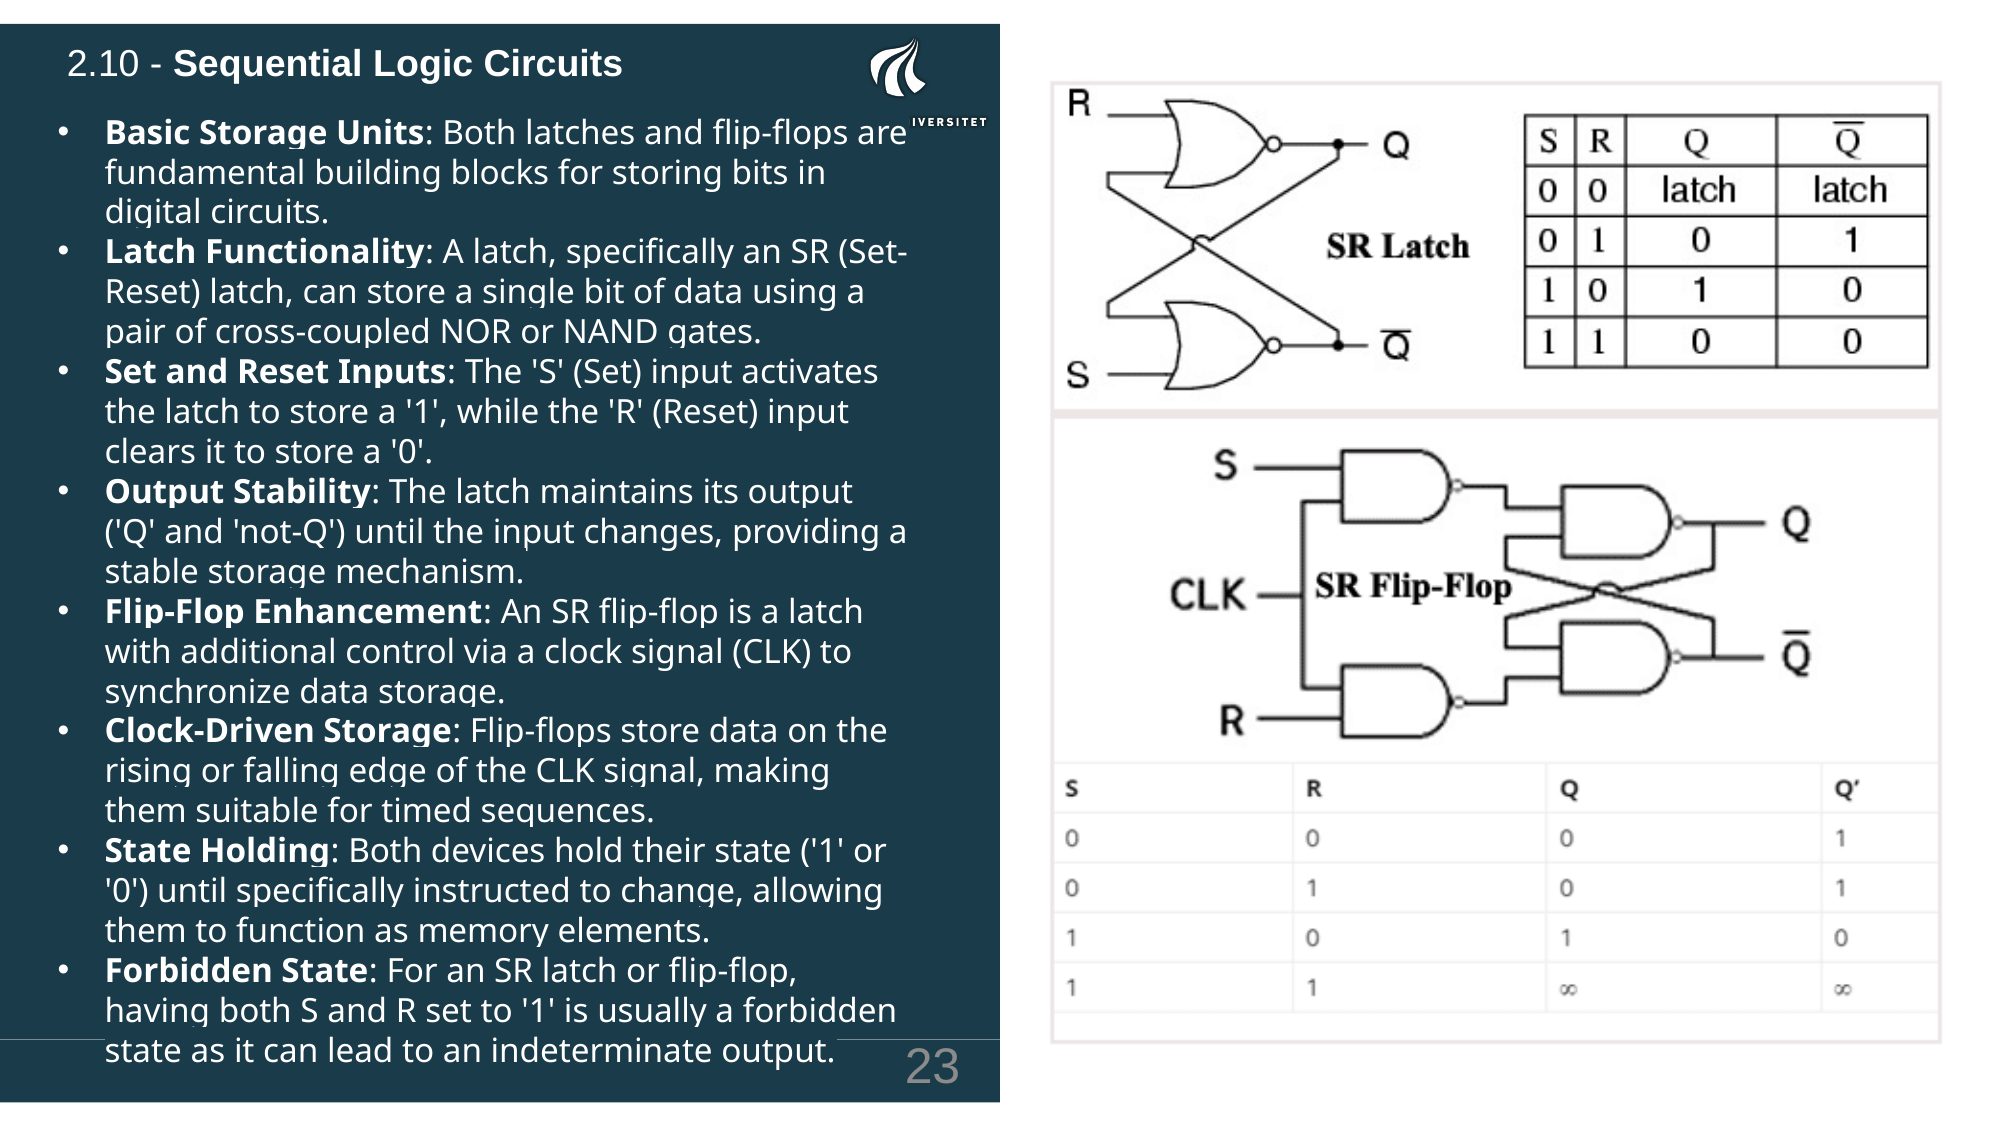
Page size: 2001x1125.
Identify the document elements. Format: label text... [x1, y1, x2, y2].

title 2.10 - Sequential Logic Circuits [52, 36, 805, 103]
picture [804, 24, 1000, 140]
picture [1047, 74, 1948, 1052]
text_box Basic Storage Units: Both latches and flip-flops are fundamental building blocks for storing bits in digital circuits. Latch Functionality: A latch, specifically an SR (Set-Reset) latch, can store a single bit of data using a pair of cross-coupled NOR or NAND gates. Set and Reset Inputs: The 'S' (Set) input activates the latch to store a '1', while the 'R' (Reset) input clears it to store a '0'. Output Stability: The latch maintains its output ('Q' and 'not-Q') until the input changes, providing a stable storage mechanism. Flip-Flop Enhancement: An SR flip-flop is a latch with additional control via a clock signal (CLK) to synchronize data storage. Clock-Driven Storage: Flip-flops store data on the rising or falling edge of the CLK signal, making them suitable for timed sequences. State Holding: Both devices hold their state ('1' or '0') until specifically instructed to change, allowing them to function as memory elements. Forbidden State: For an SR latch or flip-flop, having both S and R set to '1' is usually a forbidden state as it can lead to an indeterminate output. [42, 103, 927, 1077]
